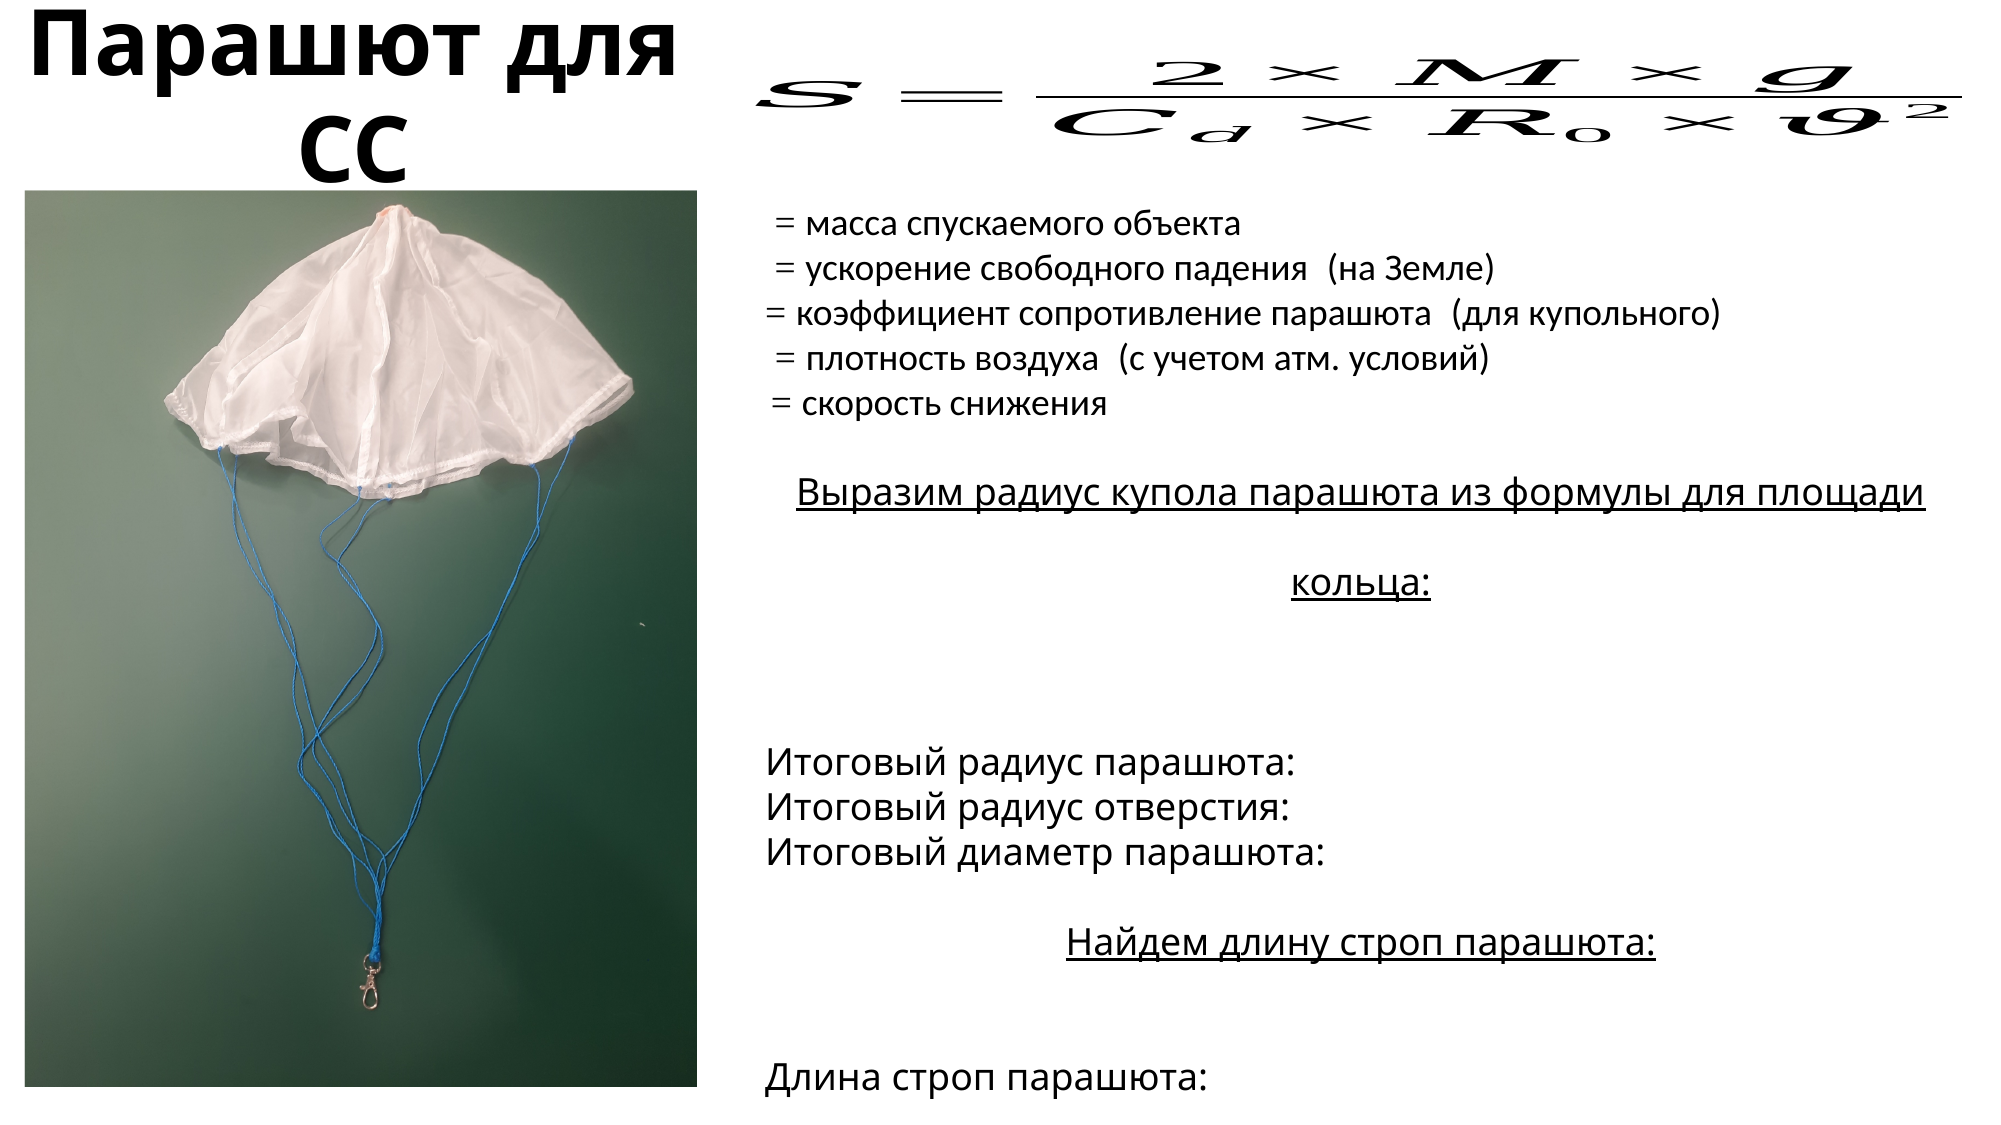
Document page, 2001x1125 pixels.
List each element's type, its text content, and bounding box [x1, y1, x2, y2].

title Парашют для СС [0, 3, 708, 191]
picture [0, 192, 809, 1086]
